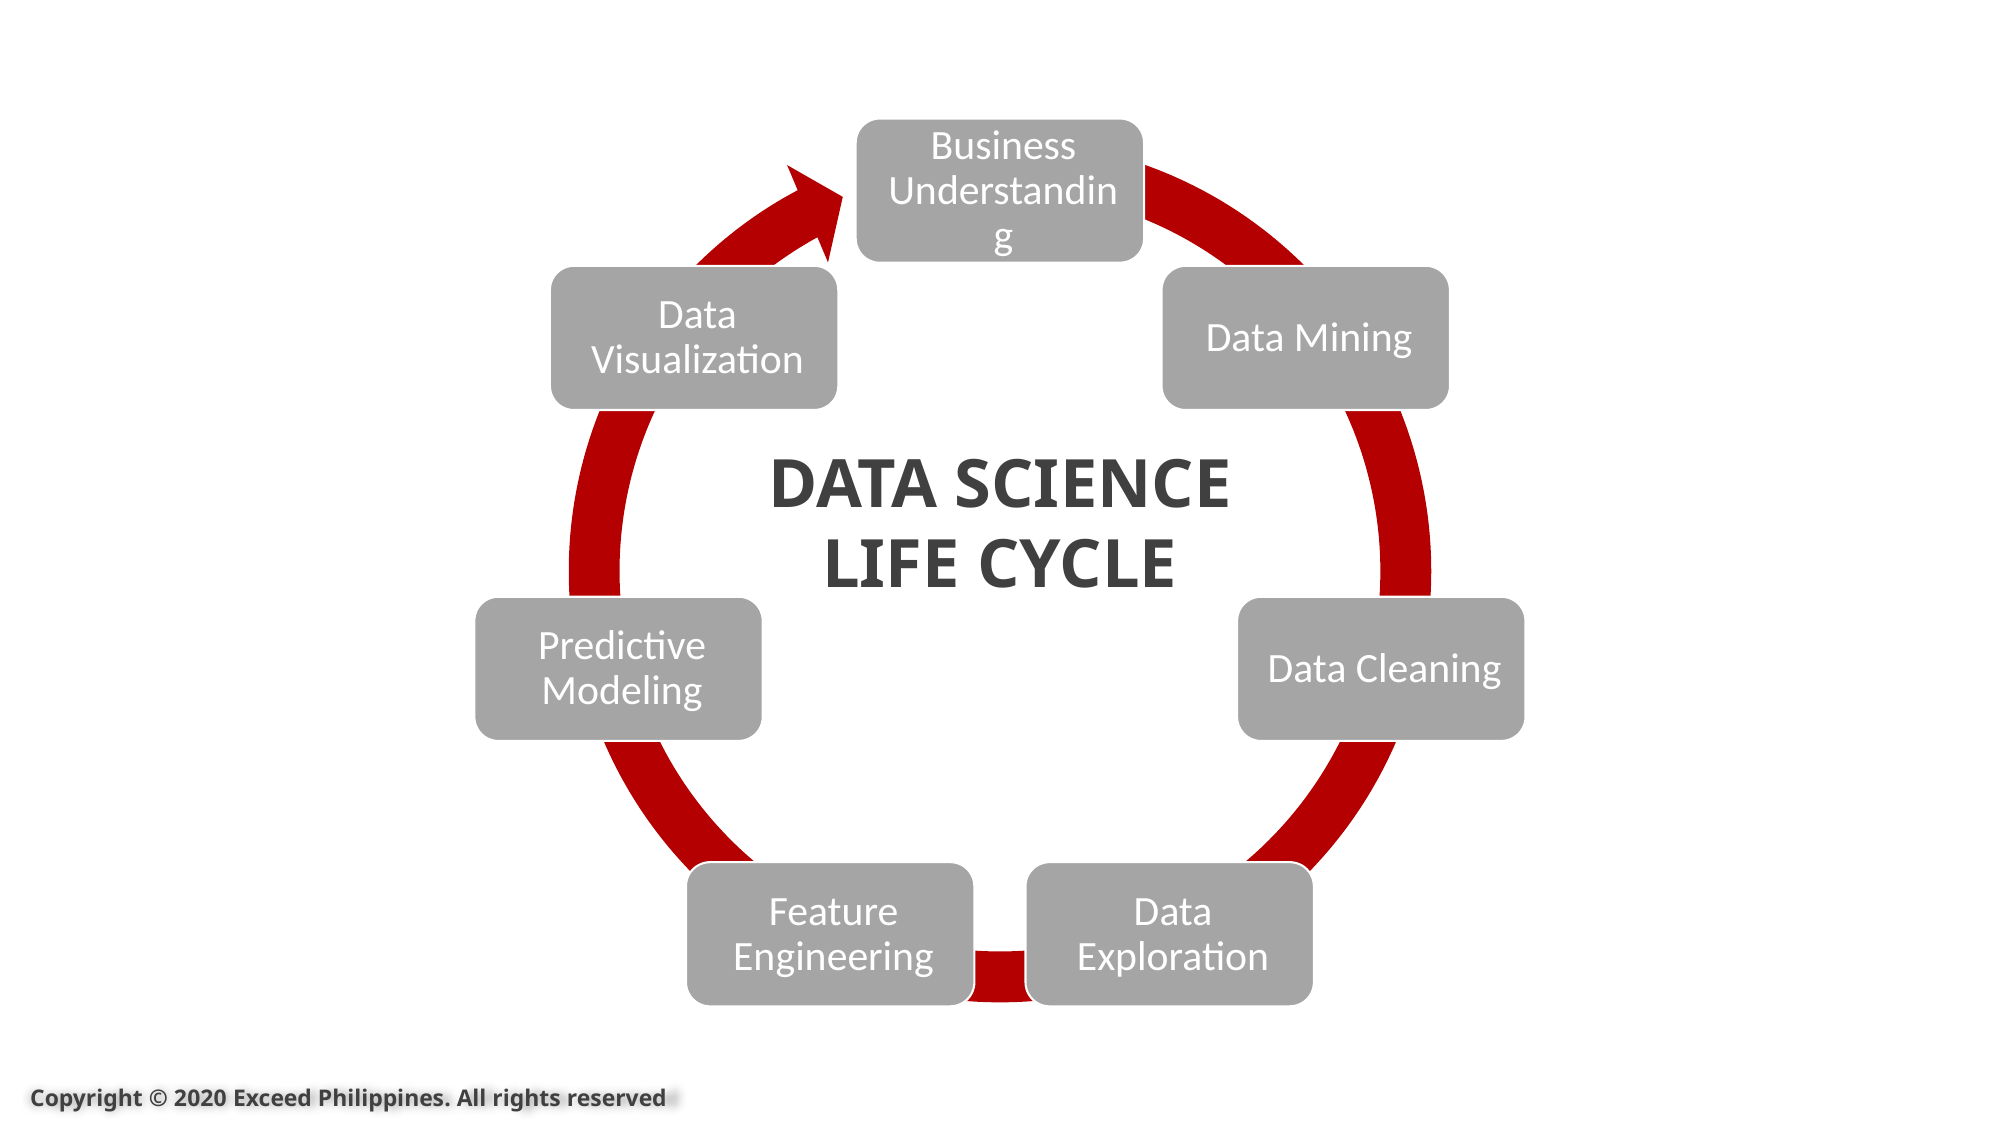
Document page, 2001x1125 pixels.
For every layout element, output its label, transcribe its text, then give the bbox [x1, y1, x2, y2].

text_box Copyright © 2020 Exceed Philippines. All rights reserved [15, 1075, 1260, 1118]
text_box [333, 117, 1667, 1007]
